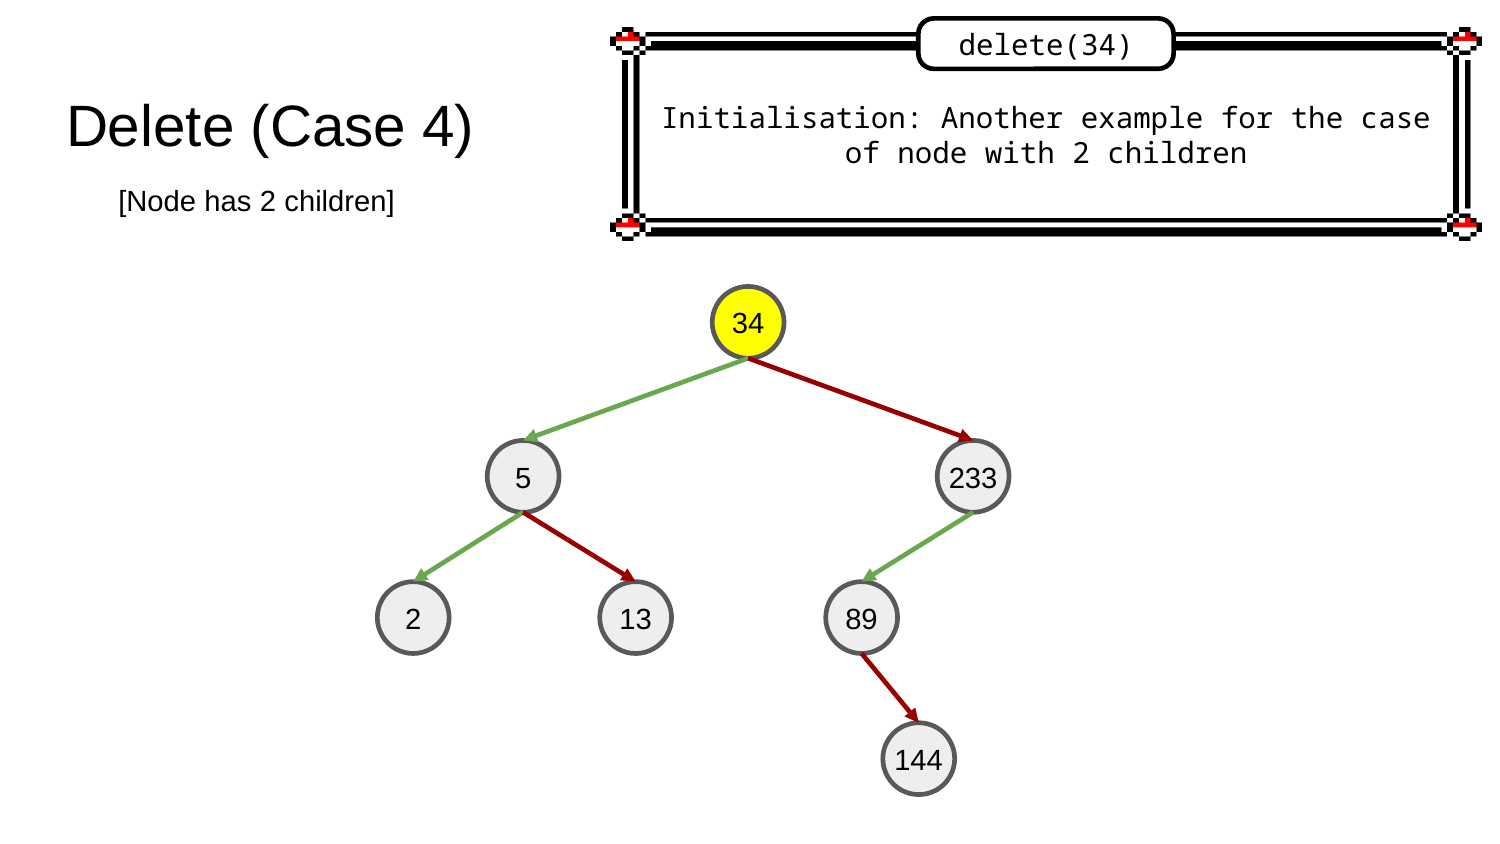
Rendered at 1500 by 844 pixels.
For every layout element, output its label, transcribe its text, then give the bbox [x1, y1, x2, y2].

title Delete (Case 4) [51, 72, 531, 167]
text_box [412, 511, 522, 582]
text_box 13 [599, 581, 672, 654]
text_box 34 [712, 286, 785, 356]
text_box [861, 511, 974, 582]
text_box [861, 653, 919, 723]
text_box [610, 18, 1482, 241]
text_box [522, 358, 746, 441]
text_box 2 [377, 582, 450, 654]
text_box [522, 511, 636, 582]
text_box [747, 358, 974, 441]
text_box 144 [882, 723, 955, 795]
text_box 5 [487, 440, 560, 510]
text_box 233 [937, 440, 1010, 513]
text_box [Node has 2 children] [80, 166, 433, 262]
text_box 89 [825, 582, 898, 654]
